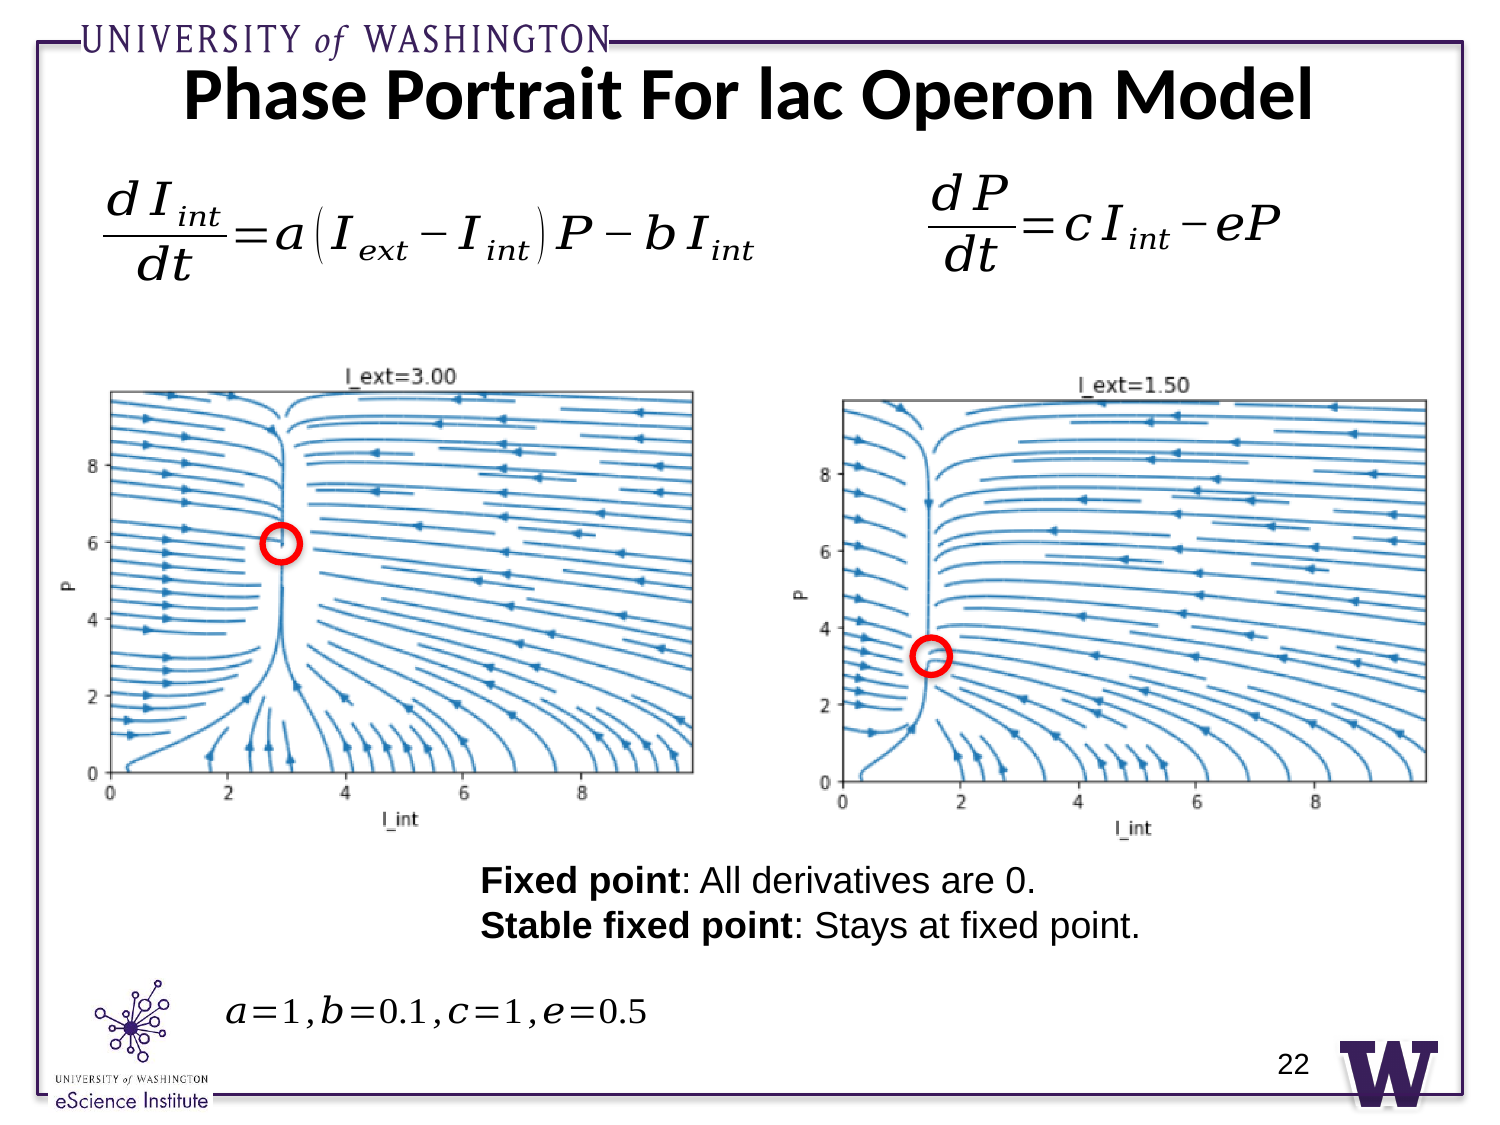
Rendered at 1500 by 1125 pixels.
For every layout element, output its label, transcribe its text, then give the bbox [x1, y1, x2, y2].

text_box Fixed point: All derivatives are 0. Stable fixed point: Stays at fixed point. [465, 848, 1167, 954]
picture [48, 978, 213, 1113]
picture [1350, 1041, 1438, 1093]
picture [778, 358, 1451, 851]
title Phase Portrait For lac Operon Model [75, 37, 1425, 175]
picture [49, 358, 726, 841]
picture [81, 24, 609, 37]
slide_number 22 [1262, 1037, 1350, 1098]
picture [1340, 1096, 1438, 1107]
